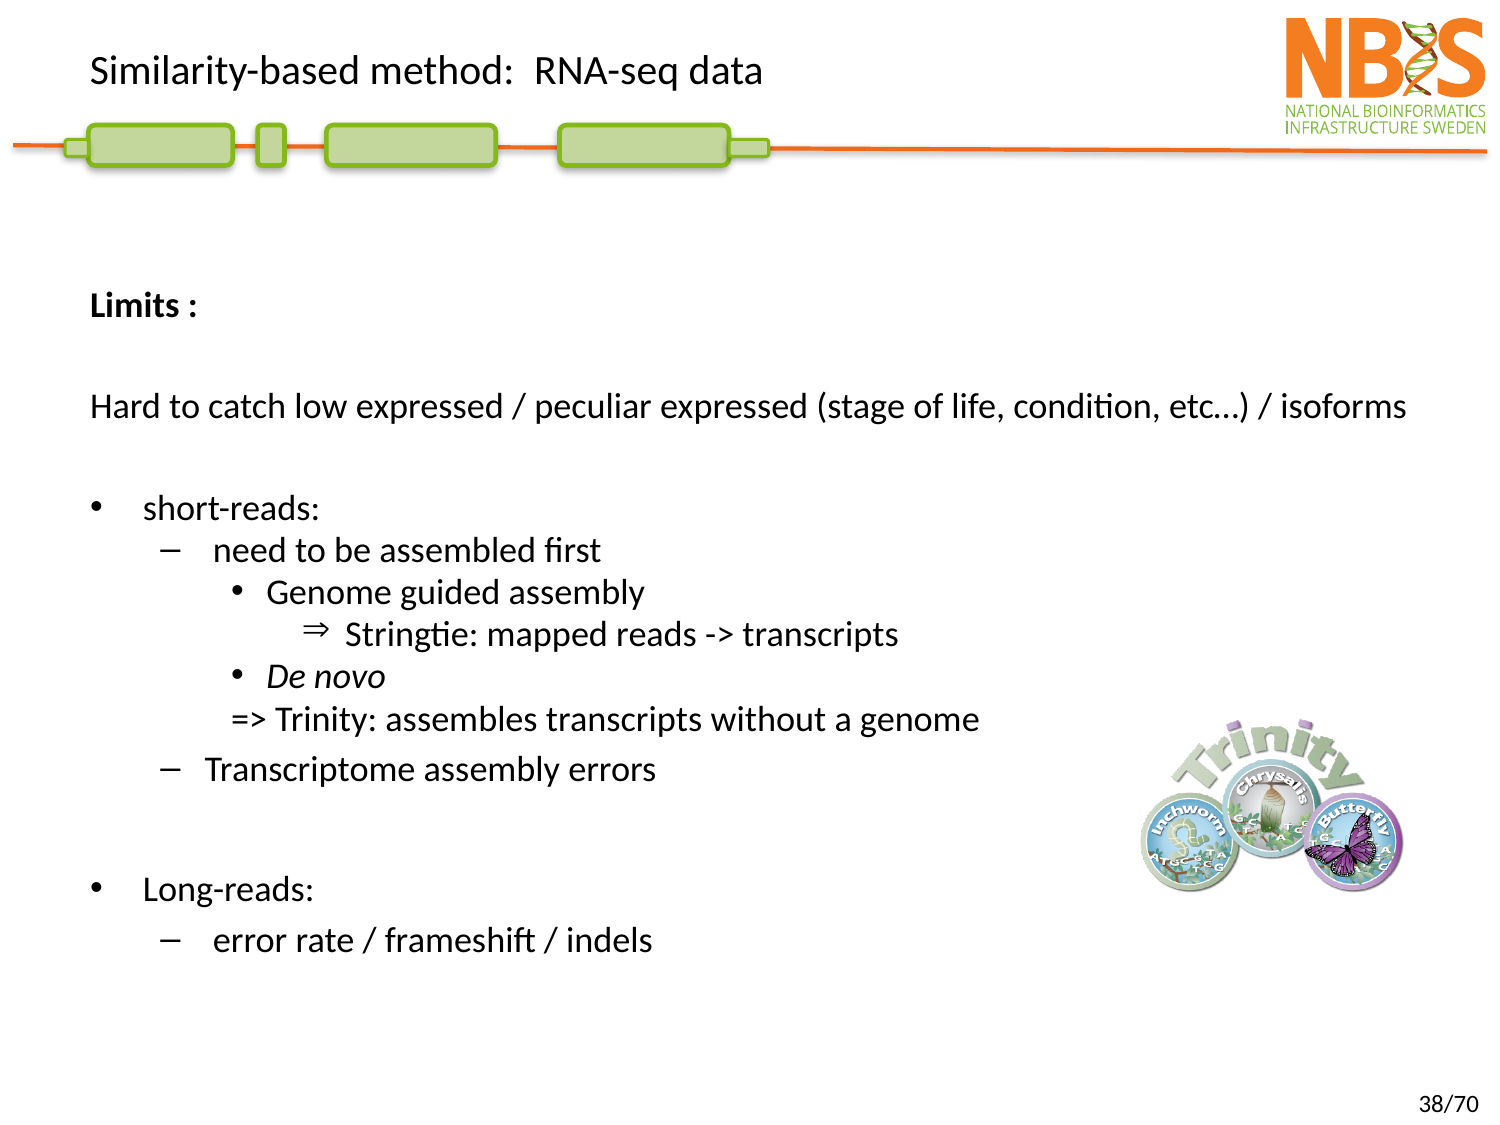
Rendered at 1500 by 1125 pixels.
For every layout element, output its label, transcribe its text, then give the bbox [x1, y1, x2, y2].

picture [1137, 717, 1404, 894]
list Limits : Hard to catch low expressed / peculiar expressed (stage of life, condition, etc…) / isoforms short-reads: need to be assembled first Genome guided assembly Stringtie: mapped reads -> transcripts De novo => Trinity: assembles transcripts without a genome Transcriptome assembly errors Long-reads: error rate / frameshift / indels [75, 273, 1425, 1016]
slide_number 38/70 [1403, 1080, 1500, 1125]
title Similarity-based method: RNA-seq data [75, 35, 804, 108]
